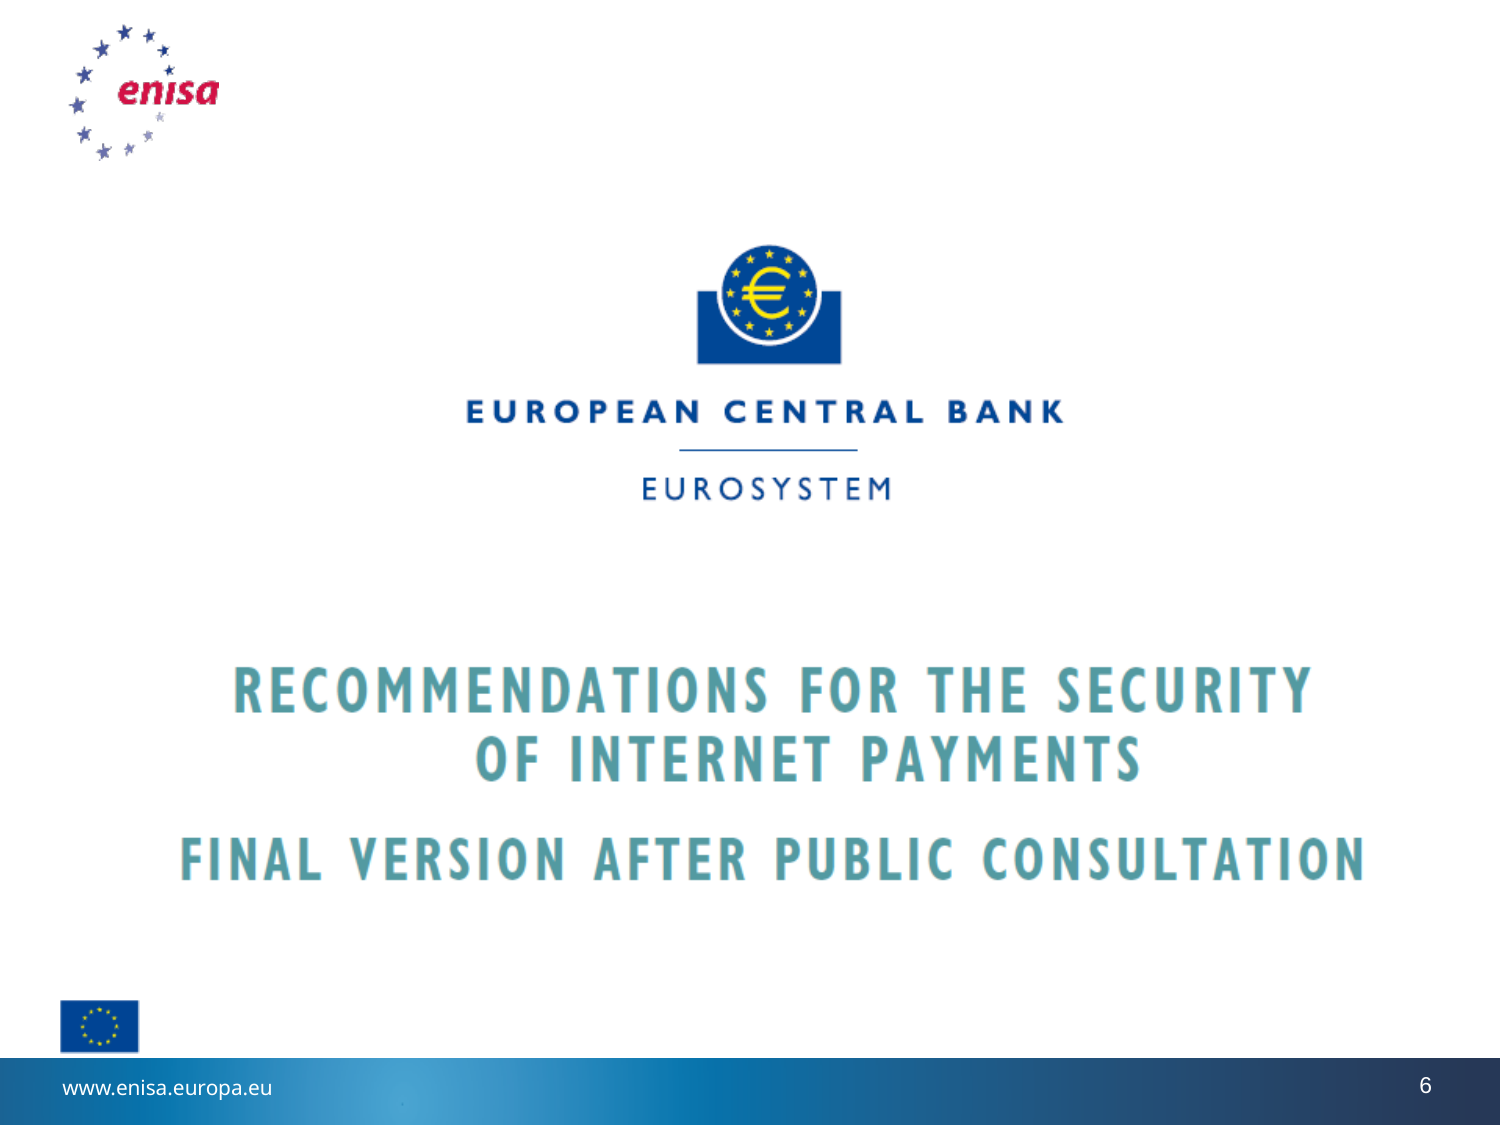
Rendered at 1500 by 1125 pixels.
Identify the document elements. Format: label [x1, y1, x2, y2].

picture [180, 1058, 667, 1125]
picture [0, 1058, 132, 1125]
picture [59, 999, 140, 1054]
picture [82, 193, 1418, 932]
picture [724, 1058, 1500, 1125]
picture [68, 23, 219, 161]
picture [715, 1058, 721, 1125]
picture [134, 1058, 140, 1125]
picture [142, 1058, 147, 1125]
picture [708, 1058, 713, 1125]
